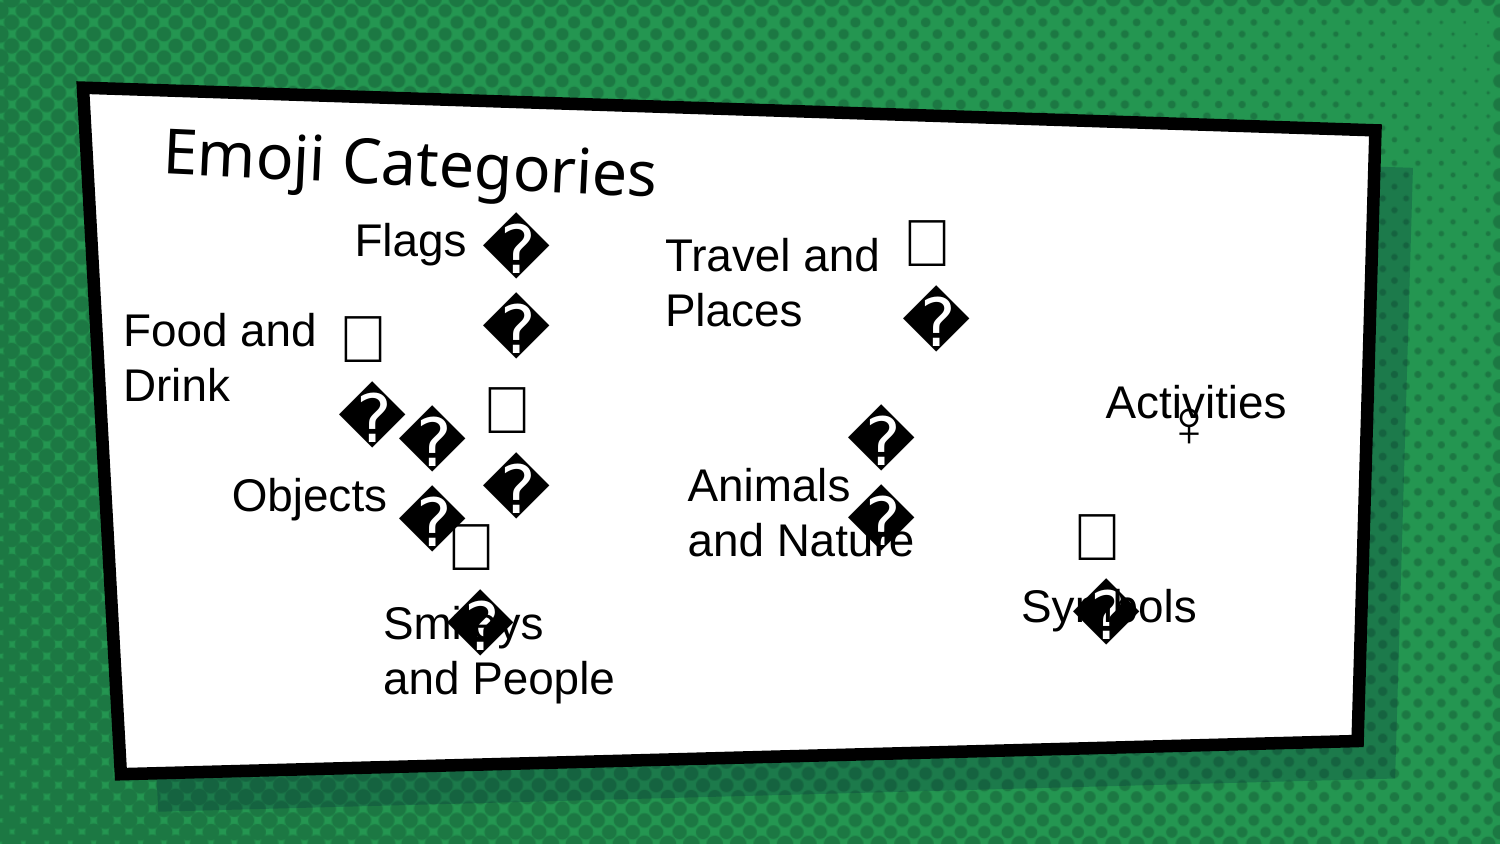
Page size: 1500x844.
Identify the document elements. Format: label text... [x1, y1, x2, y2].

text_box Food and Drink [108, 285, 348, 386]
text_box 🇦🇶 [467, 199, 515, 535]
text_box 🤹‍♀️ [1149, 292, 1197, 548]
text_box Activities [1197, 357, 1303, 458]
list Flags [339, 195, 487, 296]
text_box Objects [216, 450, 383, 550]
title Emoji Categories [145, 76, 1304, 255]
text_box Smileys and People [368, 578, 648, 679]
text_box 🦓 [832, 391, 880, 440]
text_box Activities [1090, 357, 1149, 458]
text_box 🤣 [431, 496, 478, 671]
text_box Travel and Places [650, 211, 906, 311]
text_box 🦓 [832, 541, 880, 566]
text_box Animals and Nature [672, 440, 937, 541]
text_box 🍎 [324, 288, 372, 464]
text_box 💰 [383, 392, 431, 567]
text_box 🔶 [1058, 485, 1105, 661]
text_box 🌋 [887, 192, 935, 368]
text_box Symbols [1006, 562, 1218, 662]
